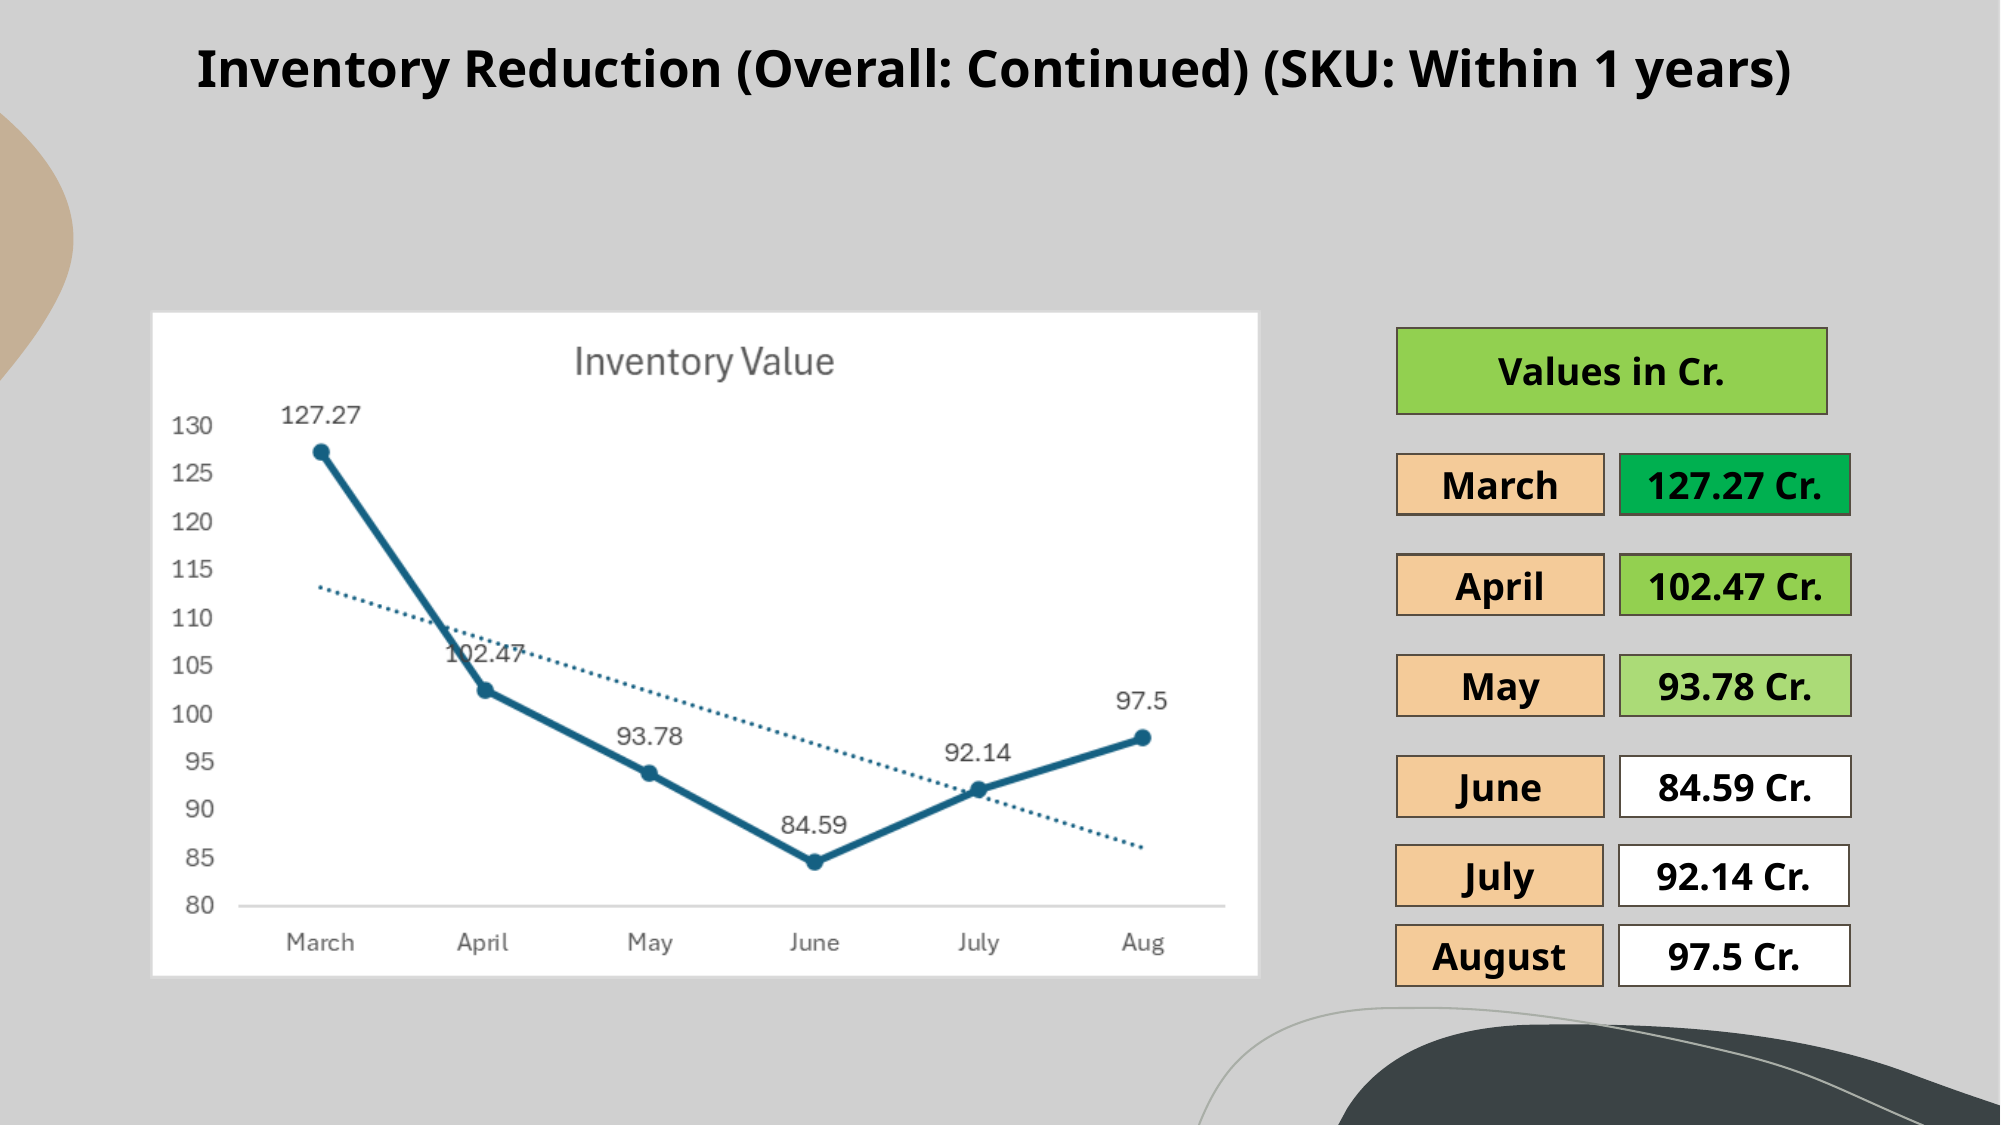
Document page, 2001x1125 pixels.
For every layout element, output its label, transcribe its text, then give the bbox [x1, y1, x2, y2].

text_box 84.59 Cr. [1619, 755, 1852, 818]
text_box 92.14 Cr. [1618, 844, 1850, 907]
text_box 93.78 Cr. [1619, 654, 1852, 717]
text_box May [1396, 654, 1605, 717]
text_box 102.47 Cr. [1619, 553, 1852, 616]
text_box August [1395, 924, 1604, 987]
text_box March [1396, 453, 1605, 516]
text_box April [1396, 553, 1605, 616]
picture [0, 0, 2001, 1125]
title Inventory Reduction (Overall: Continued) (SKU: Within 1 years) [182, 17, 1918, 124]
text_box July [1395, 844, 1604, 907]
picture [1201, 1009, 1582, 1125]
text_box Values in Cr. [1396, 327, 1828, 415]
text_box 127.27 Cr. [1619, 453, 1851, 516]
text_box 97.5 Cr. [1618, 924, 1851, 987]
text_box June [1396, 755, 1605, 818]
